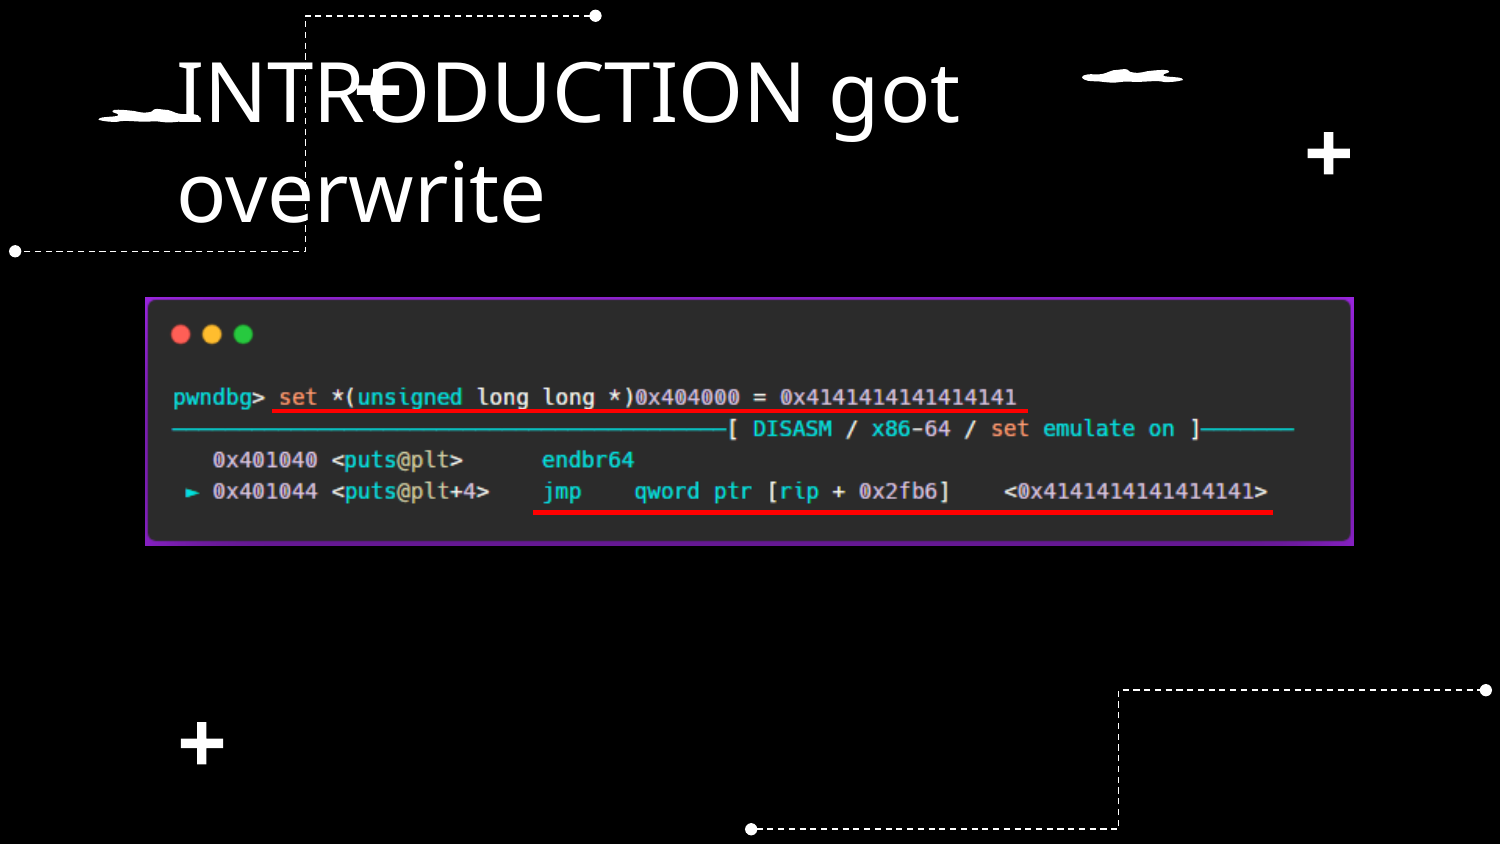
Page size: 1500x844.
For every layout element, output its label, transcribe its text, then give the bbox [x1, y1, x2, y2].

text_box [1307, 132, 1350, 175]
title INTRODUCTION got overwrite [161, 108, 1101, 255]
text_box [356, 68, 400, 112]
picture [145, 297, 1355, 547]
